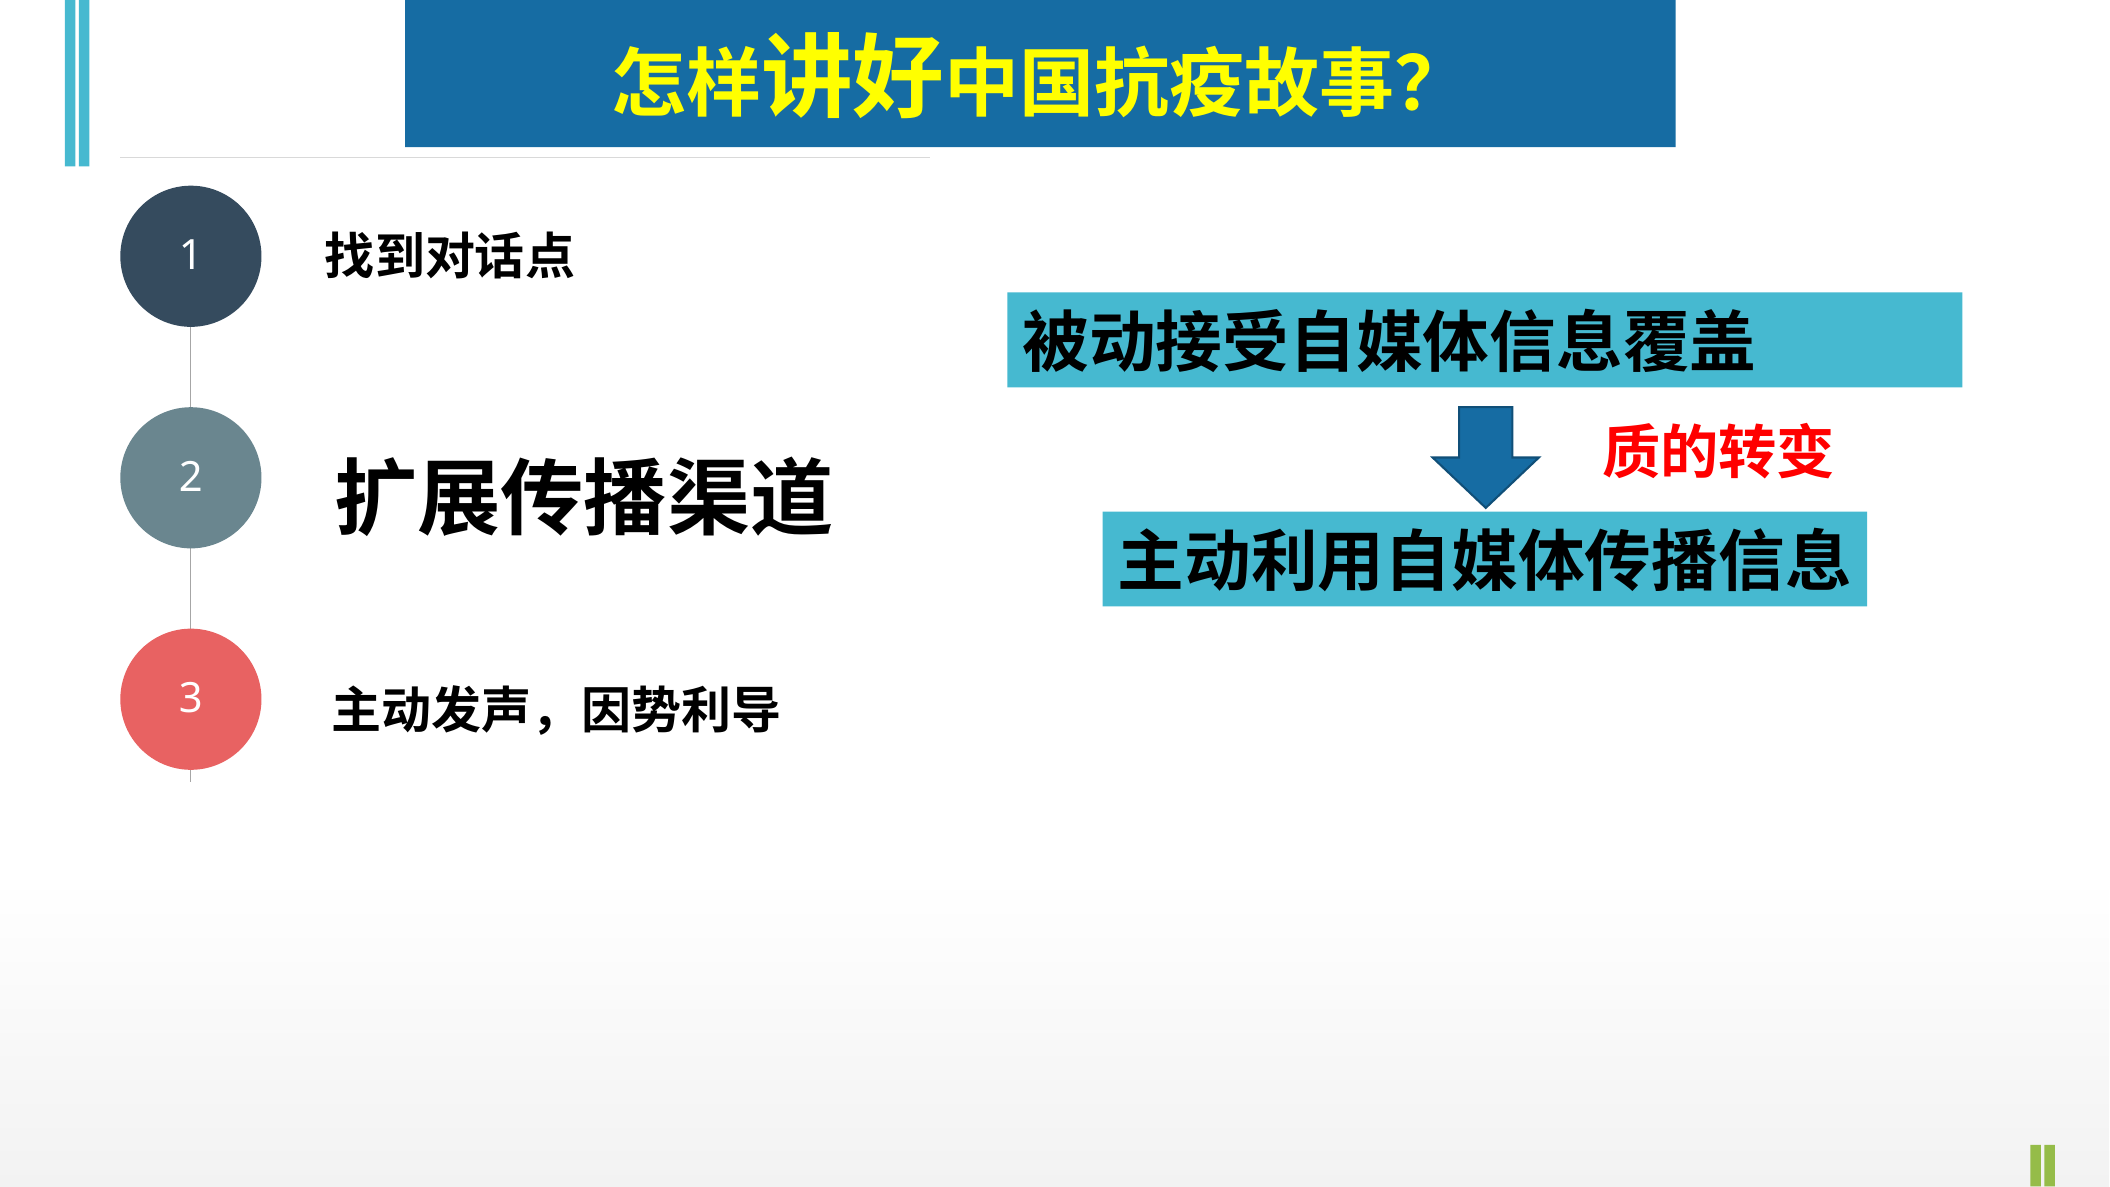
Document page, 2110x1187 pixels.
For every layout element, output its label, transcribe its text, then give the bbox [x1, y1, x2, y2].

text_box 主动发声，因势利导 [316, 670, 798, 746]
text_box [120, 185, 262, 783]
text_box 质的转变 [1587, 407, 1851, 493]
text_box 主动利用自媒体传播信息 [1102, 511, 1868, 607]
text_box 找到对话点 [309, 216, 591, 292]
text_box 被动接受自媒体信息覆盖 [1007, 292, 1963, 388]
text_box 怎样讲好中国抗疫故事？ [404, 0, 1677, 148]
text_box 扩展传播渠道 [319, 438, 849, 554]
text_box [1430, 406, 1542, 510]
